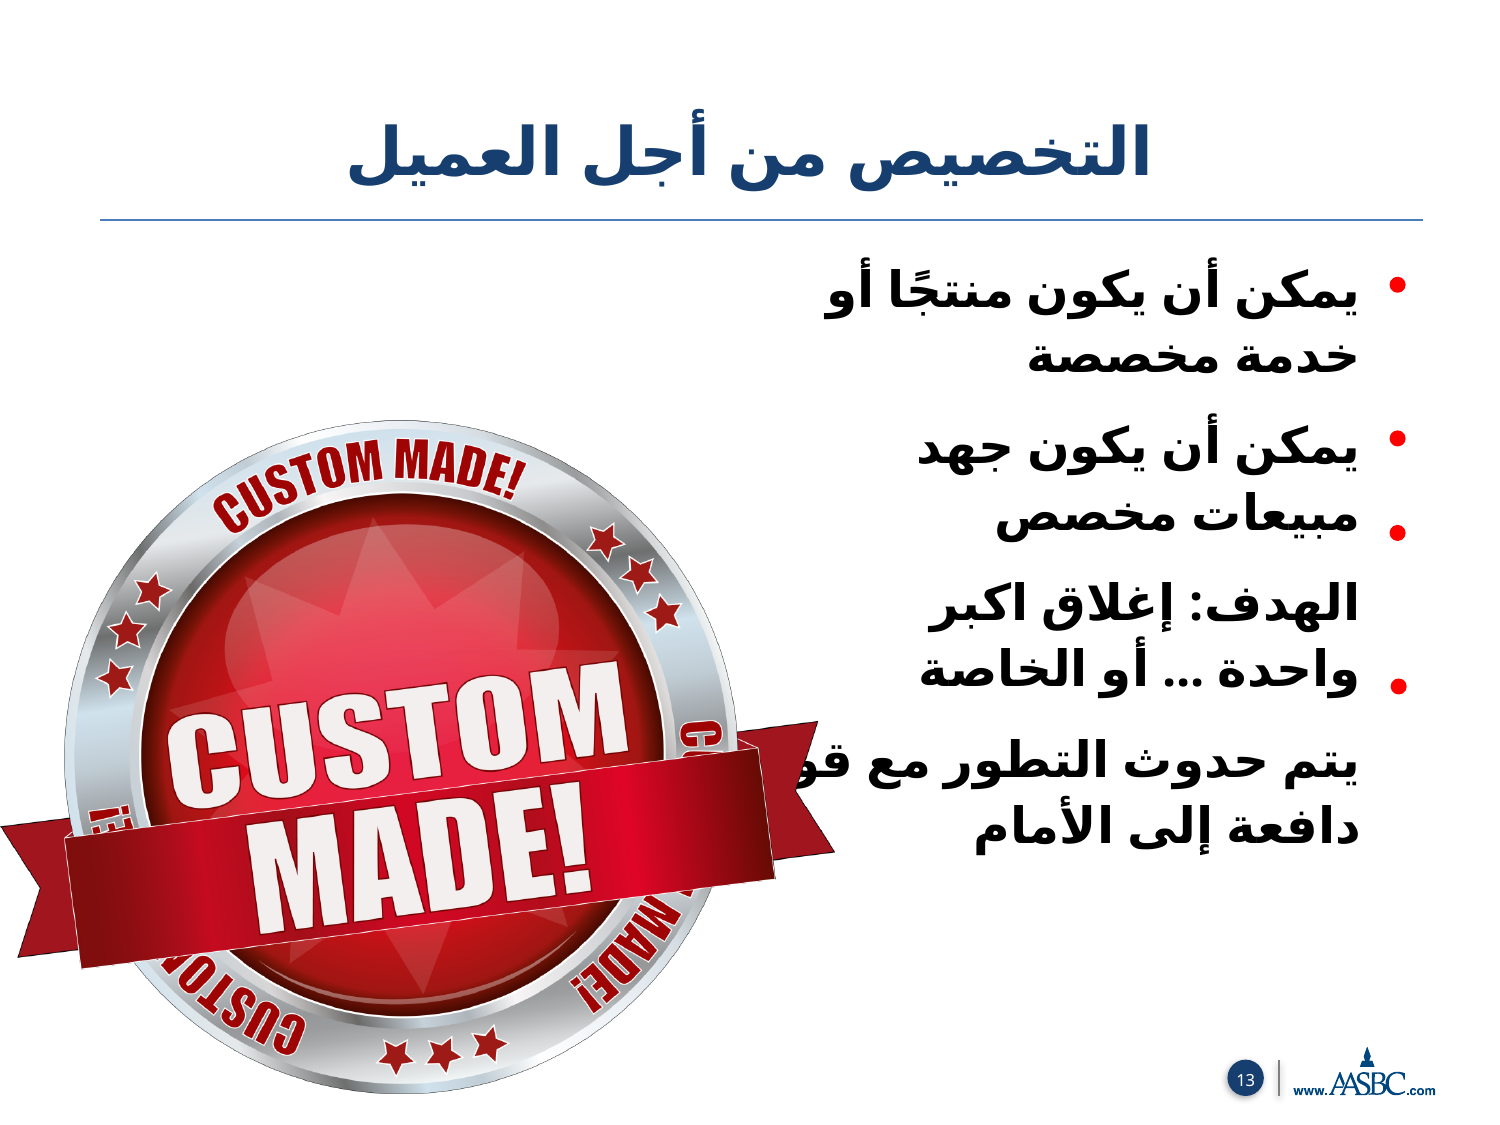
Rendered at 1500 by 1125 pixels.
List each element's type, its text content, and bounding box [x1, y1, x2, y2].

text_box التخصيص من أجل العميل [88, 101, 1412, 268]
text_box [1389, 430, 1406, 447]
text_box [1390, 678, 1407, 695]
text_box [1389, 524, 1406, 541]
text_box [1389, 276, 1406, 293]
picture [0, 420, 835, 1095]
text_box يمكن أن يكون منتجًا أو خدمة مخصصة يمكن أن يكون جهد مبيعات مخصص الهدف: إغلاق اكبر واحدة ... أو الخاصة يتم حدوث التطور مع قوة دافعة إلى الأمام [726, 268, 1376, 1000]
